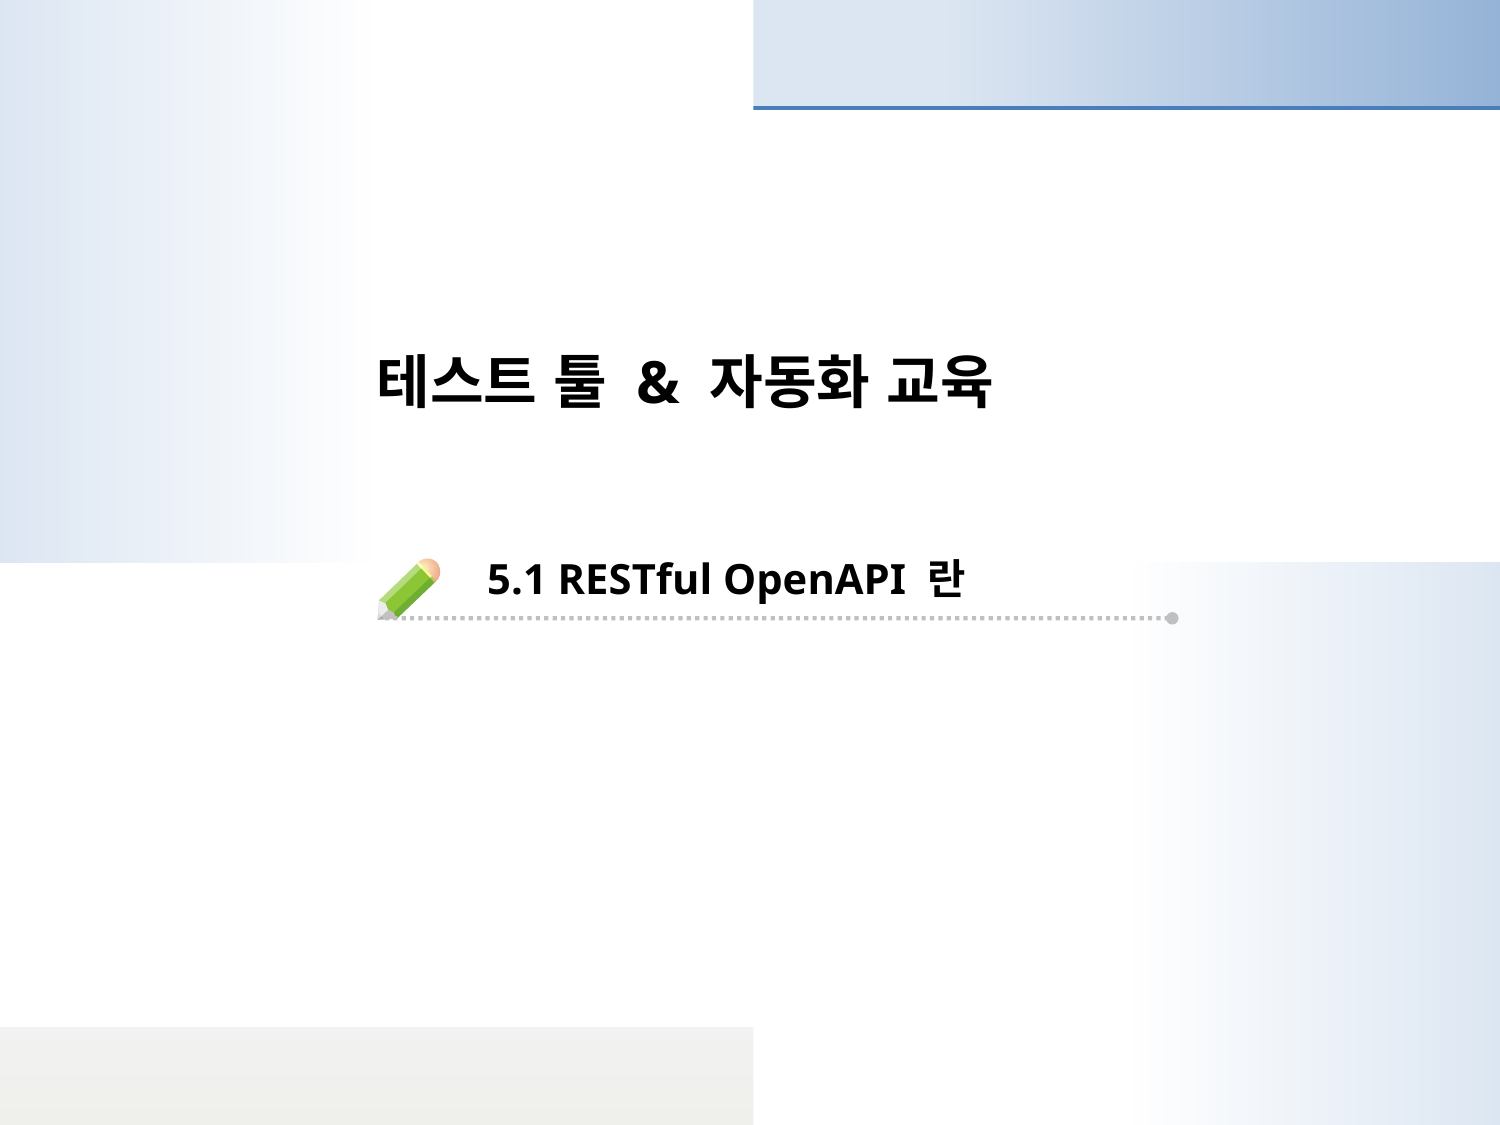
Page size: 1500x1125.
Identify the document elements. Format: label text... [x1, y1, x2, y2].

text_box [751, 560, 1500, 1125]
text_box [382, 545, 1282, 628]
text_box 테스트 툴 & 자동화 교육 [218, 338, 1152, 423]
text_box [0, 0, 756, 565]
